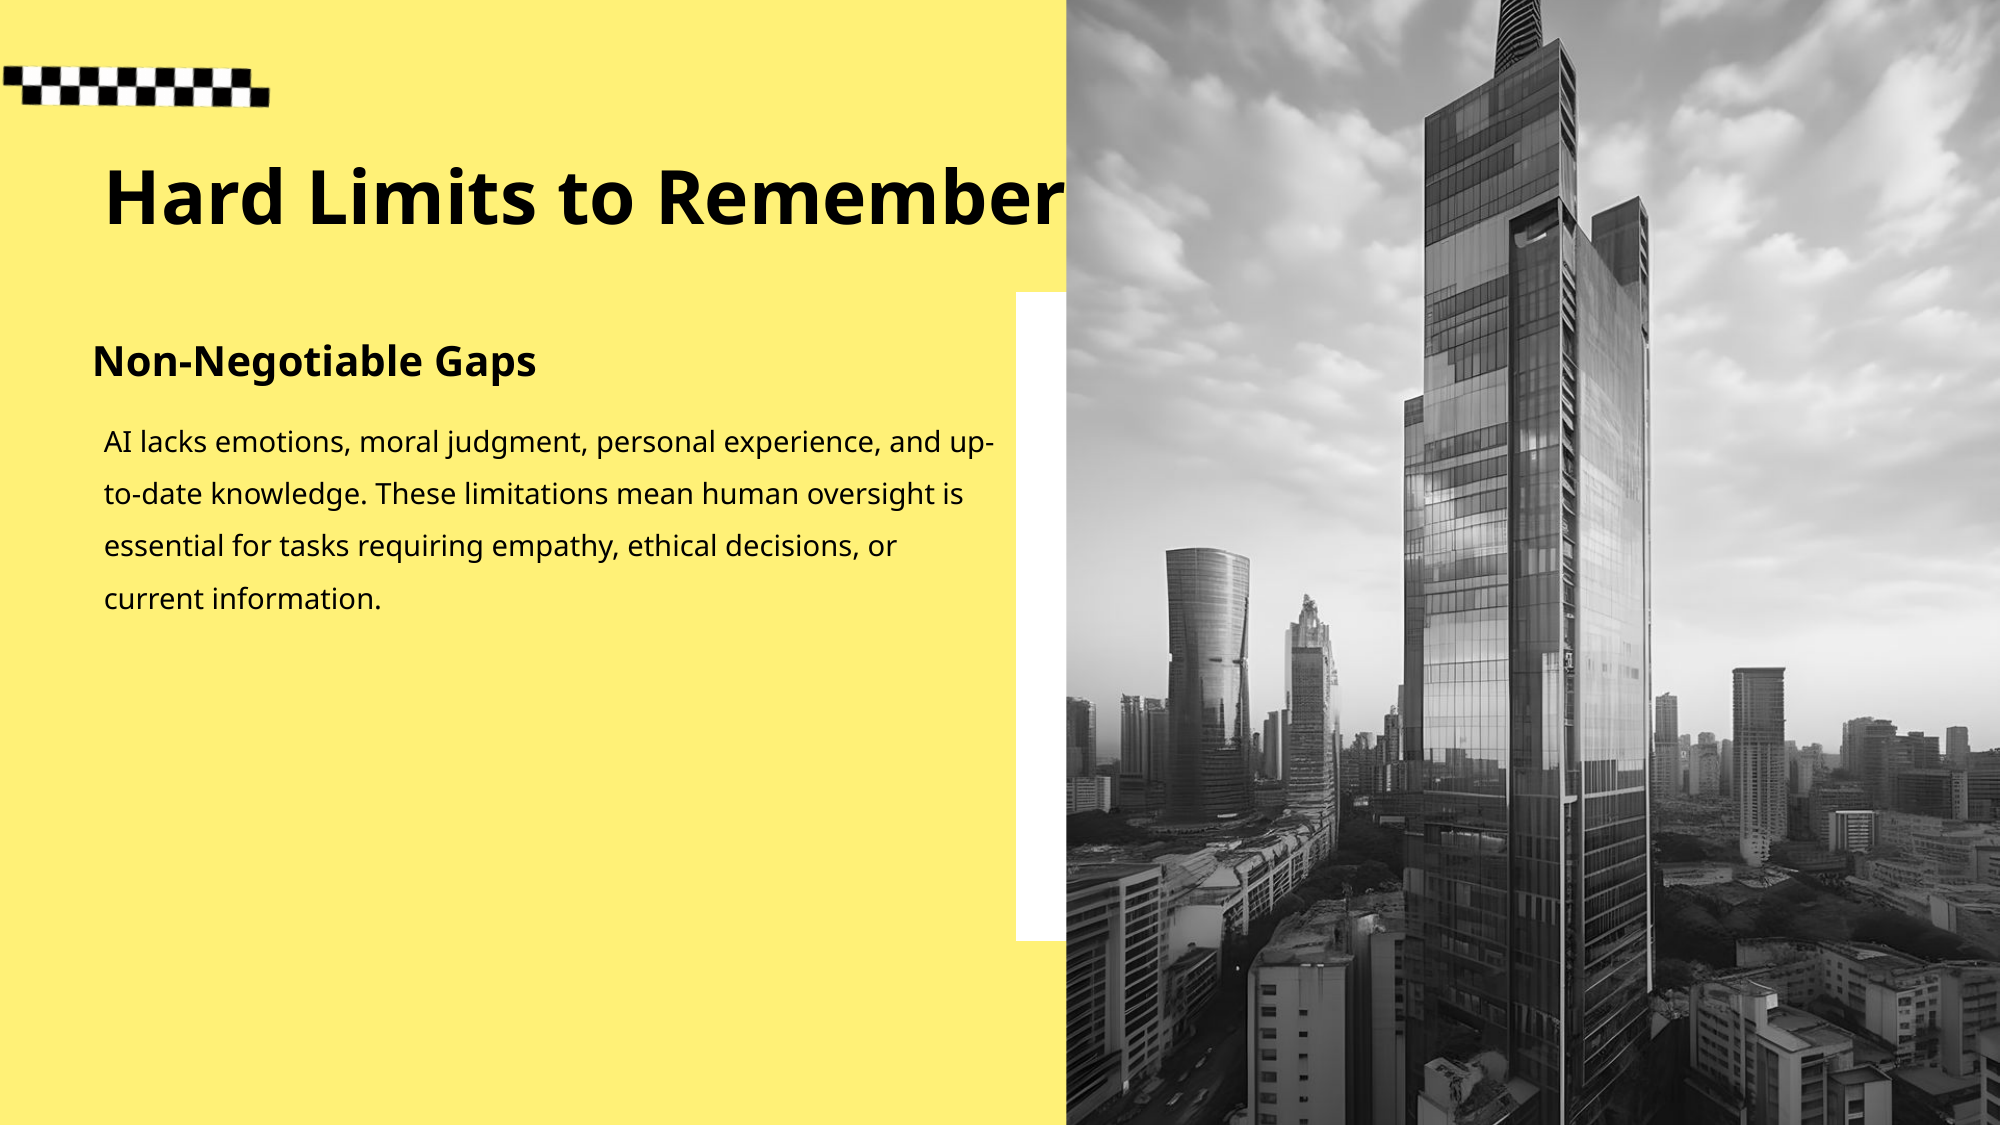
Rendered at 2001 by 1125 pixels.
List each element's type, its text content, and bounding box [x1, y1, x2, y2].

text_box Non-Negotiable Gaps [91, 334, 1016, 385]
picture [1016, 0, 2000, 1125]
text_box Hard Limits to Remember [88, 142, 1066, 279]
text_box AI lacks emotions, moral judgment, personal experience, and up-to-date knowledge. These limitations mean human oversight is essential for tasks requiring empathy, ethical decisions, or current information. [88, 397, 1016, 623]
picture [0, 0, 273, 221]
